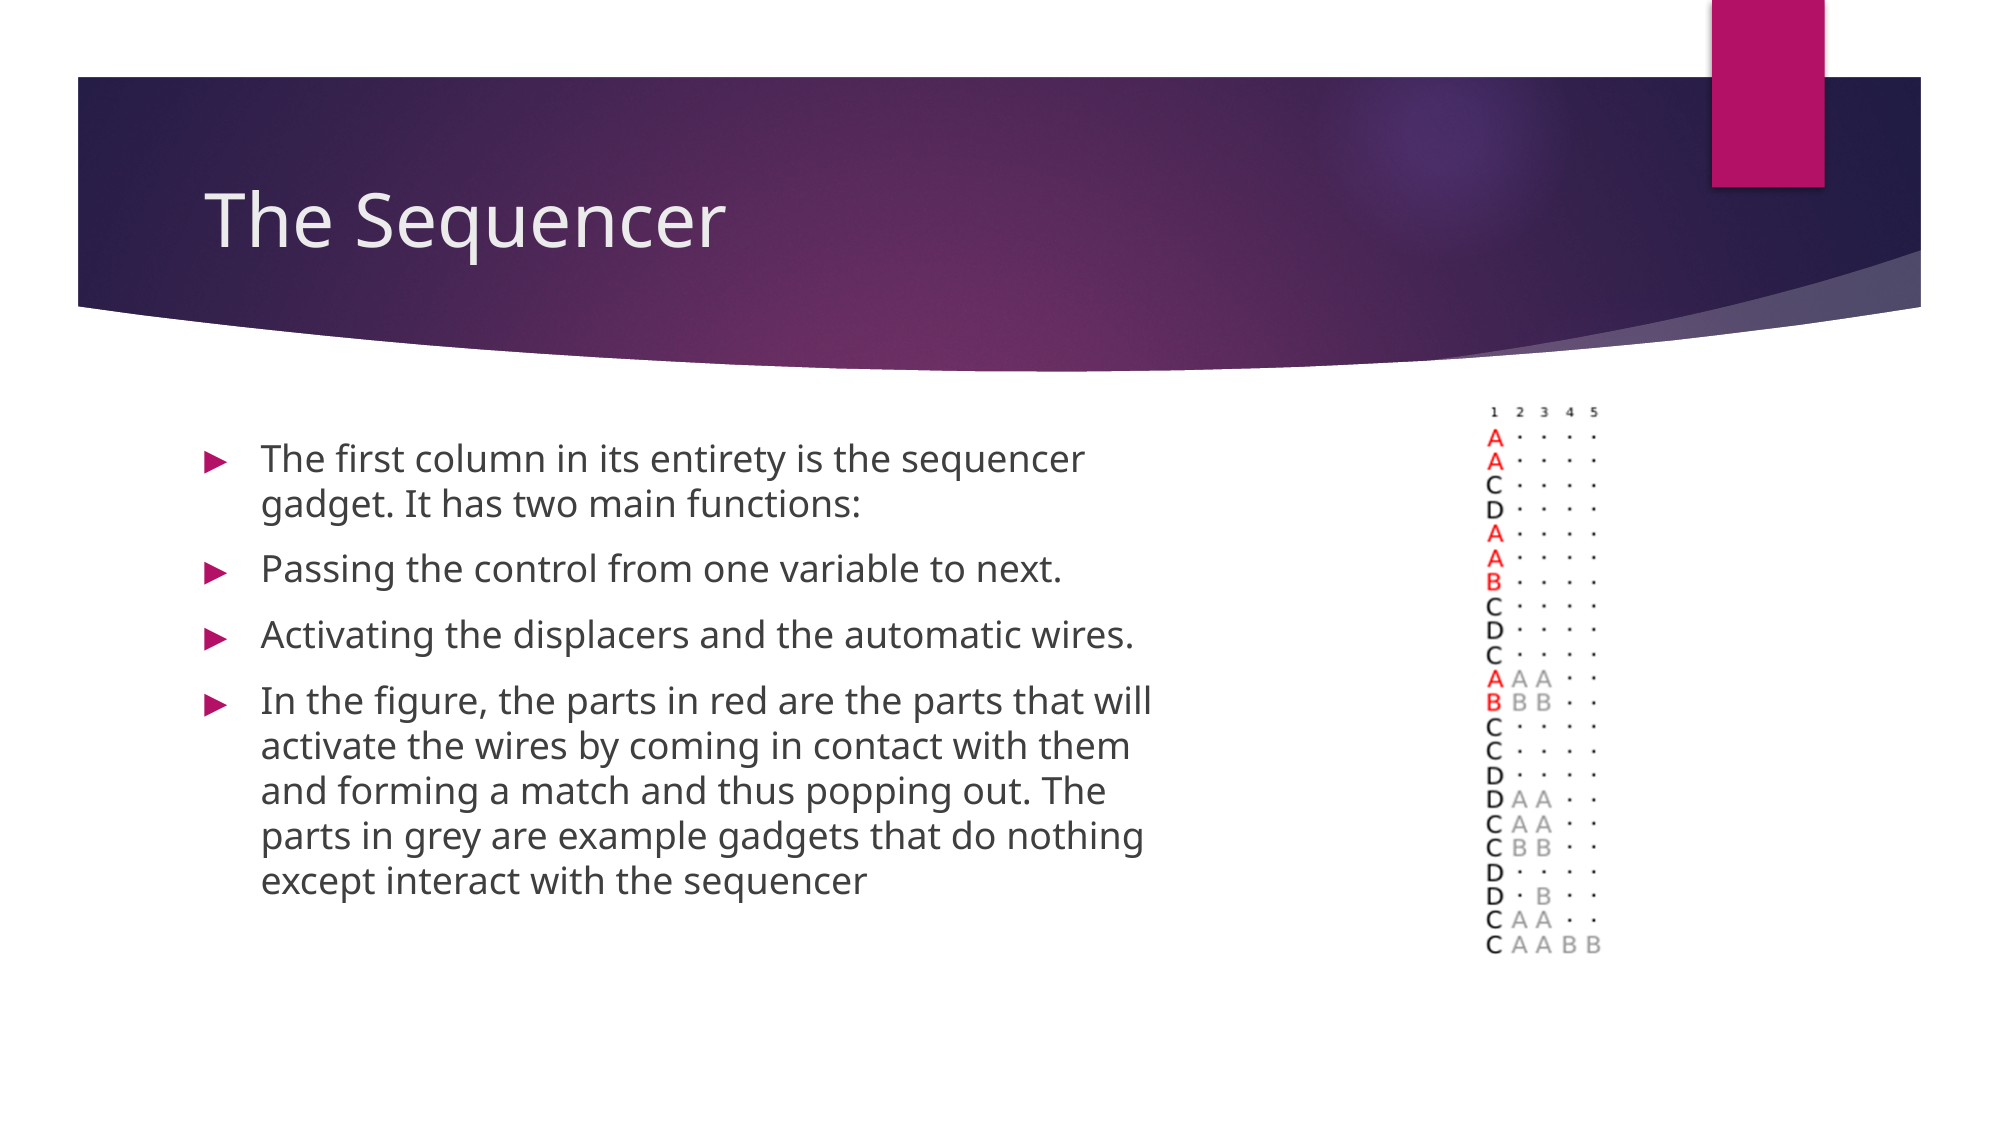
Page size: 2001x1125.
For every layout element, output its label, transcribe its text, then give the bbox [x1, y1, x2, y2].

picture [1460, 387, 1627, 964]
title The Sequencer [189, 159, 1627, 276]
list The first column in its entirety is the sequencer gadget. It has two main functions: Passing the control from one variable to next. Activating the displacers and the automatic wires. In the figure, the parts in red are the parts that will activate the wires by coming in contact with them and forming a match and thus popping out. The parts in grey are example gadgets that do nothing except interact with the sequencer [189, 427, 1223, 988]
picture [79, 78, 1920, 371]
